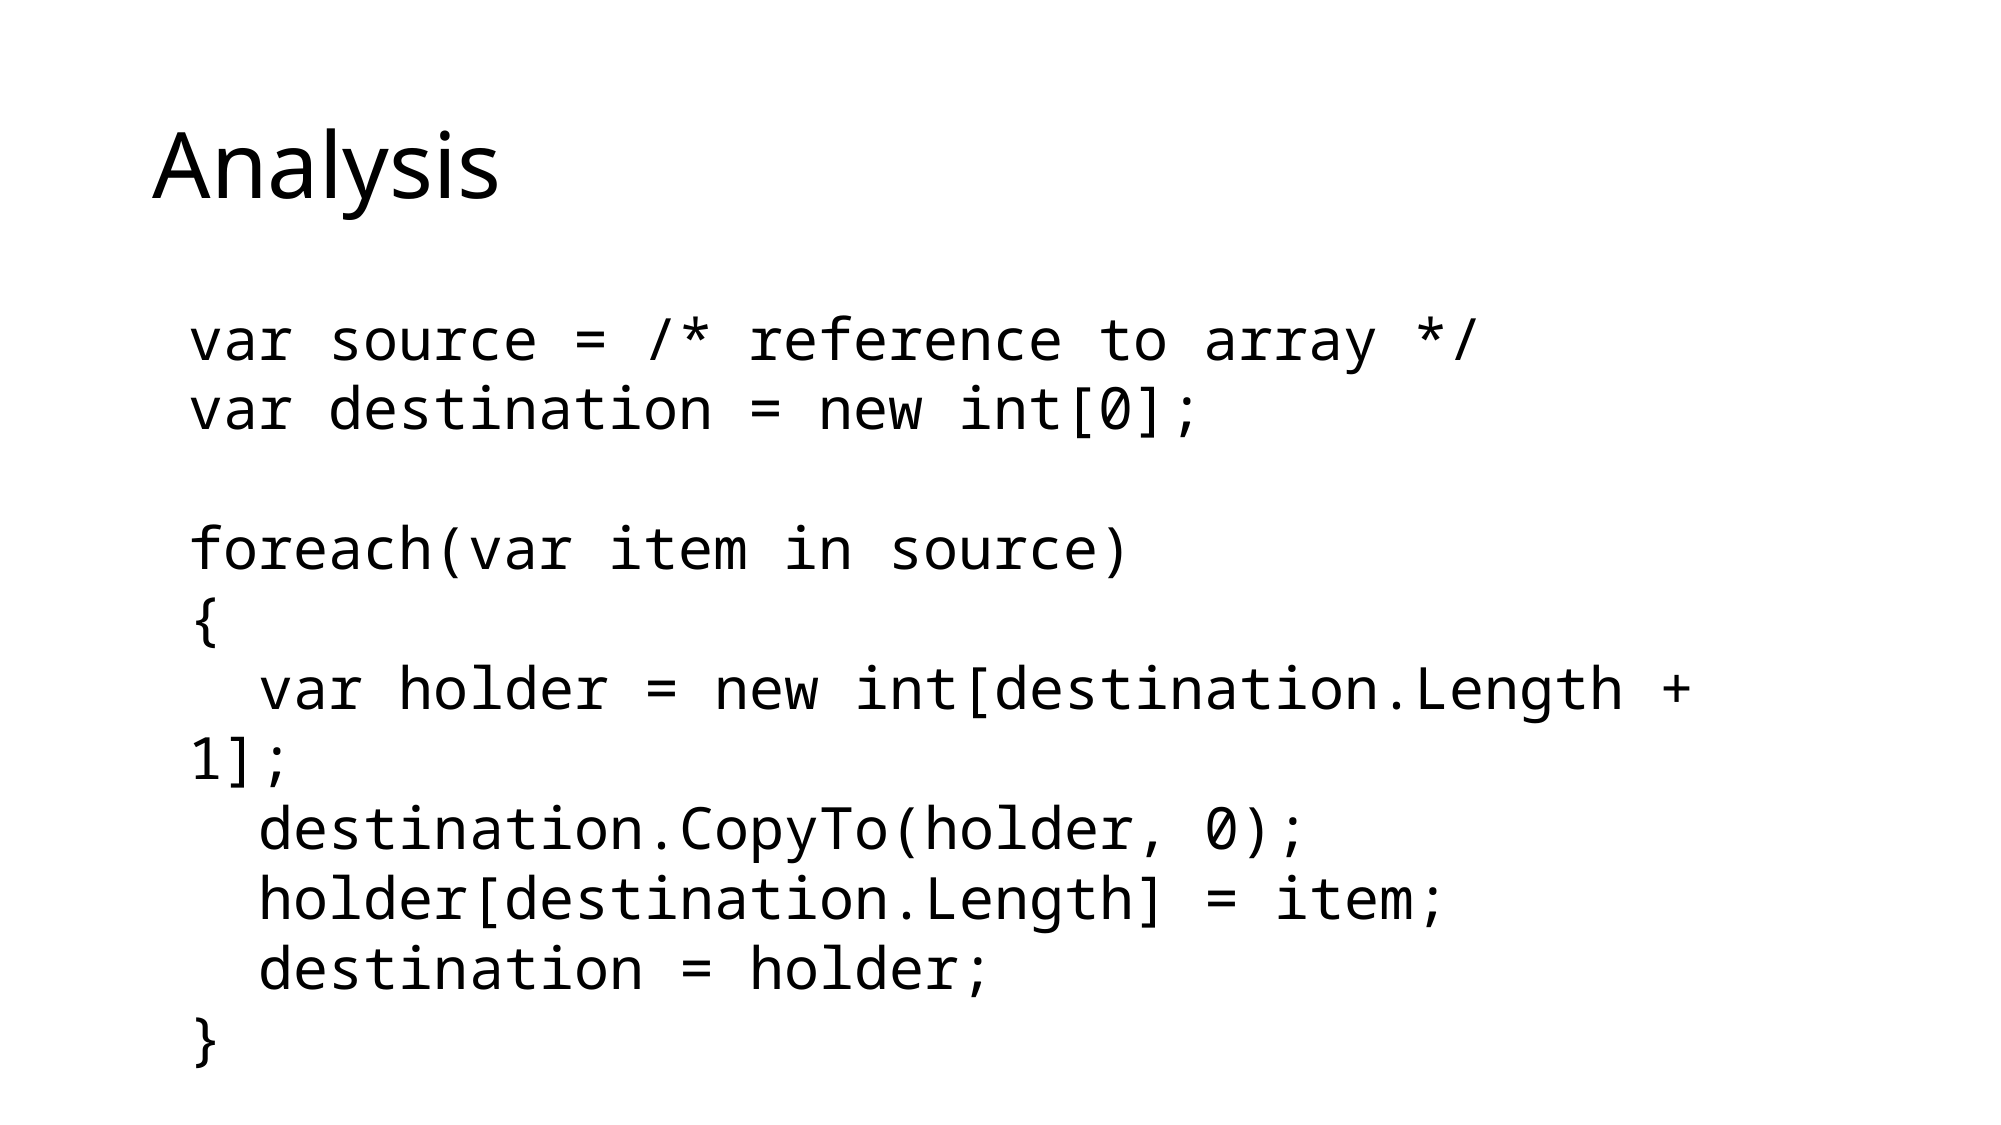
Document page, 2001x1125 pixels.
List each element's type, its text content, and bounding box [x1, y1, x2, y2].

text_box var source = /* reference to array */ var destination = new int[0]; foreach(var item in source) { var holder = new int[destination.Length + 1]; destination.CopyTo(holder, 0); holder[destination.Length] = item; destination = holder; } [174, 294, 1826, 1079]
title Analysis [137, 59, 1863, 278]
